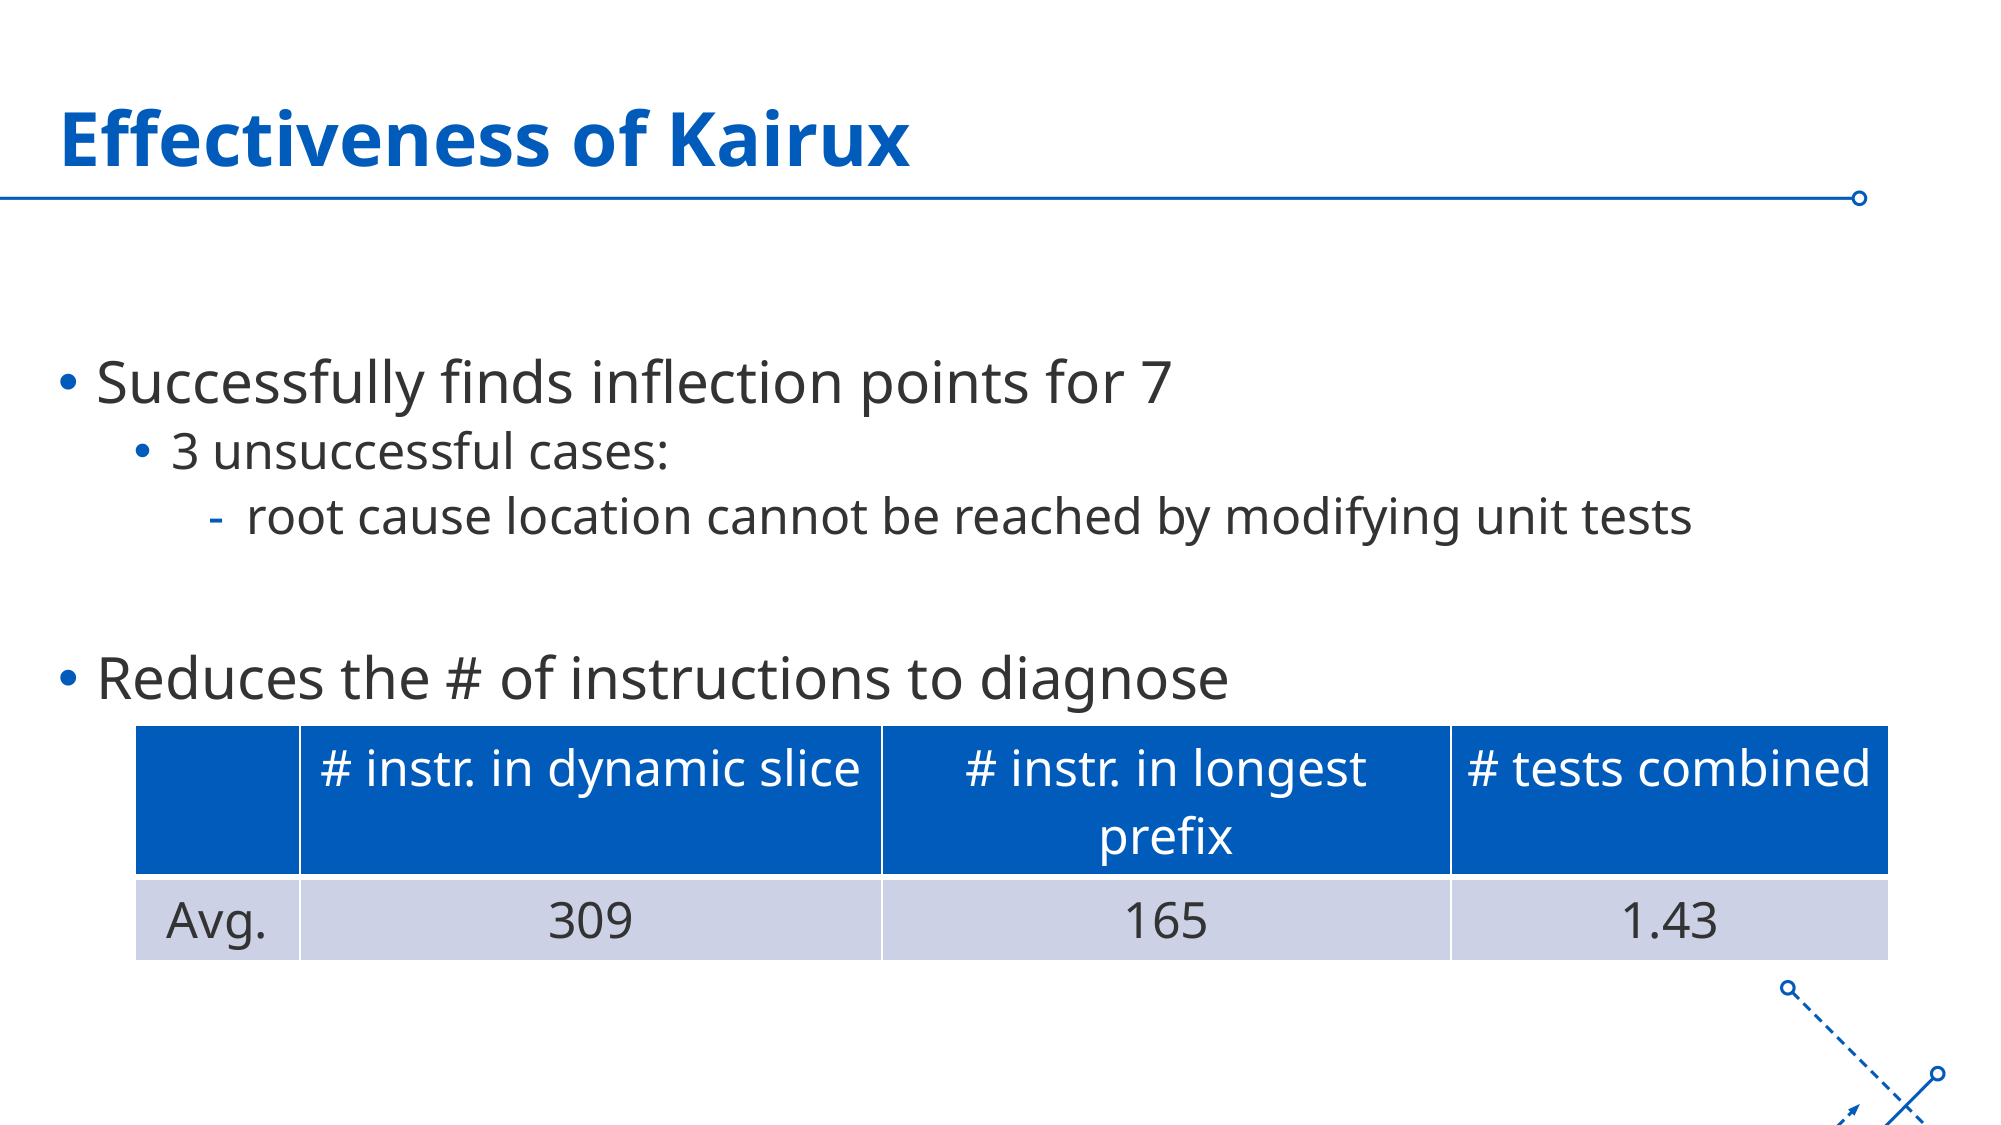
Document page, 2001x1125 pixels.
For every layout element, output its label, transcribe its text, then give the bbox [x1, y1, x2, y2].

table_cell 165 [883, 880, 1450, 960]
table_cell 1.43 [1452, 880, 1888, 960]
list Successfully finds inflection points for 7 3 unsuccessful cases: root cause location cannot be reached by modifying unit tests Reduces the # of instructions to diagnose [44, 345, 1936, 946]
table_header # instr. in longest prefix [883, 726, 1450, 874]
table_header [136, 726, 299, 874]
table_header # instr. in dynamic slice [301, 726, 881, 874]
picture [0, 39, 2000, 1125]
title Effectiveness of Kairux [44, 47, 1818, 190]
table_cell 309 [301, 880, 881, 960]
table_cell Avg. [136, 880, 299, 960]
table_header # tests combined [1452, 726, 1888, 874]
